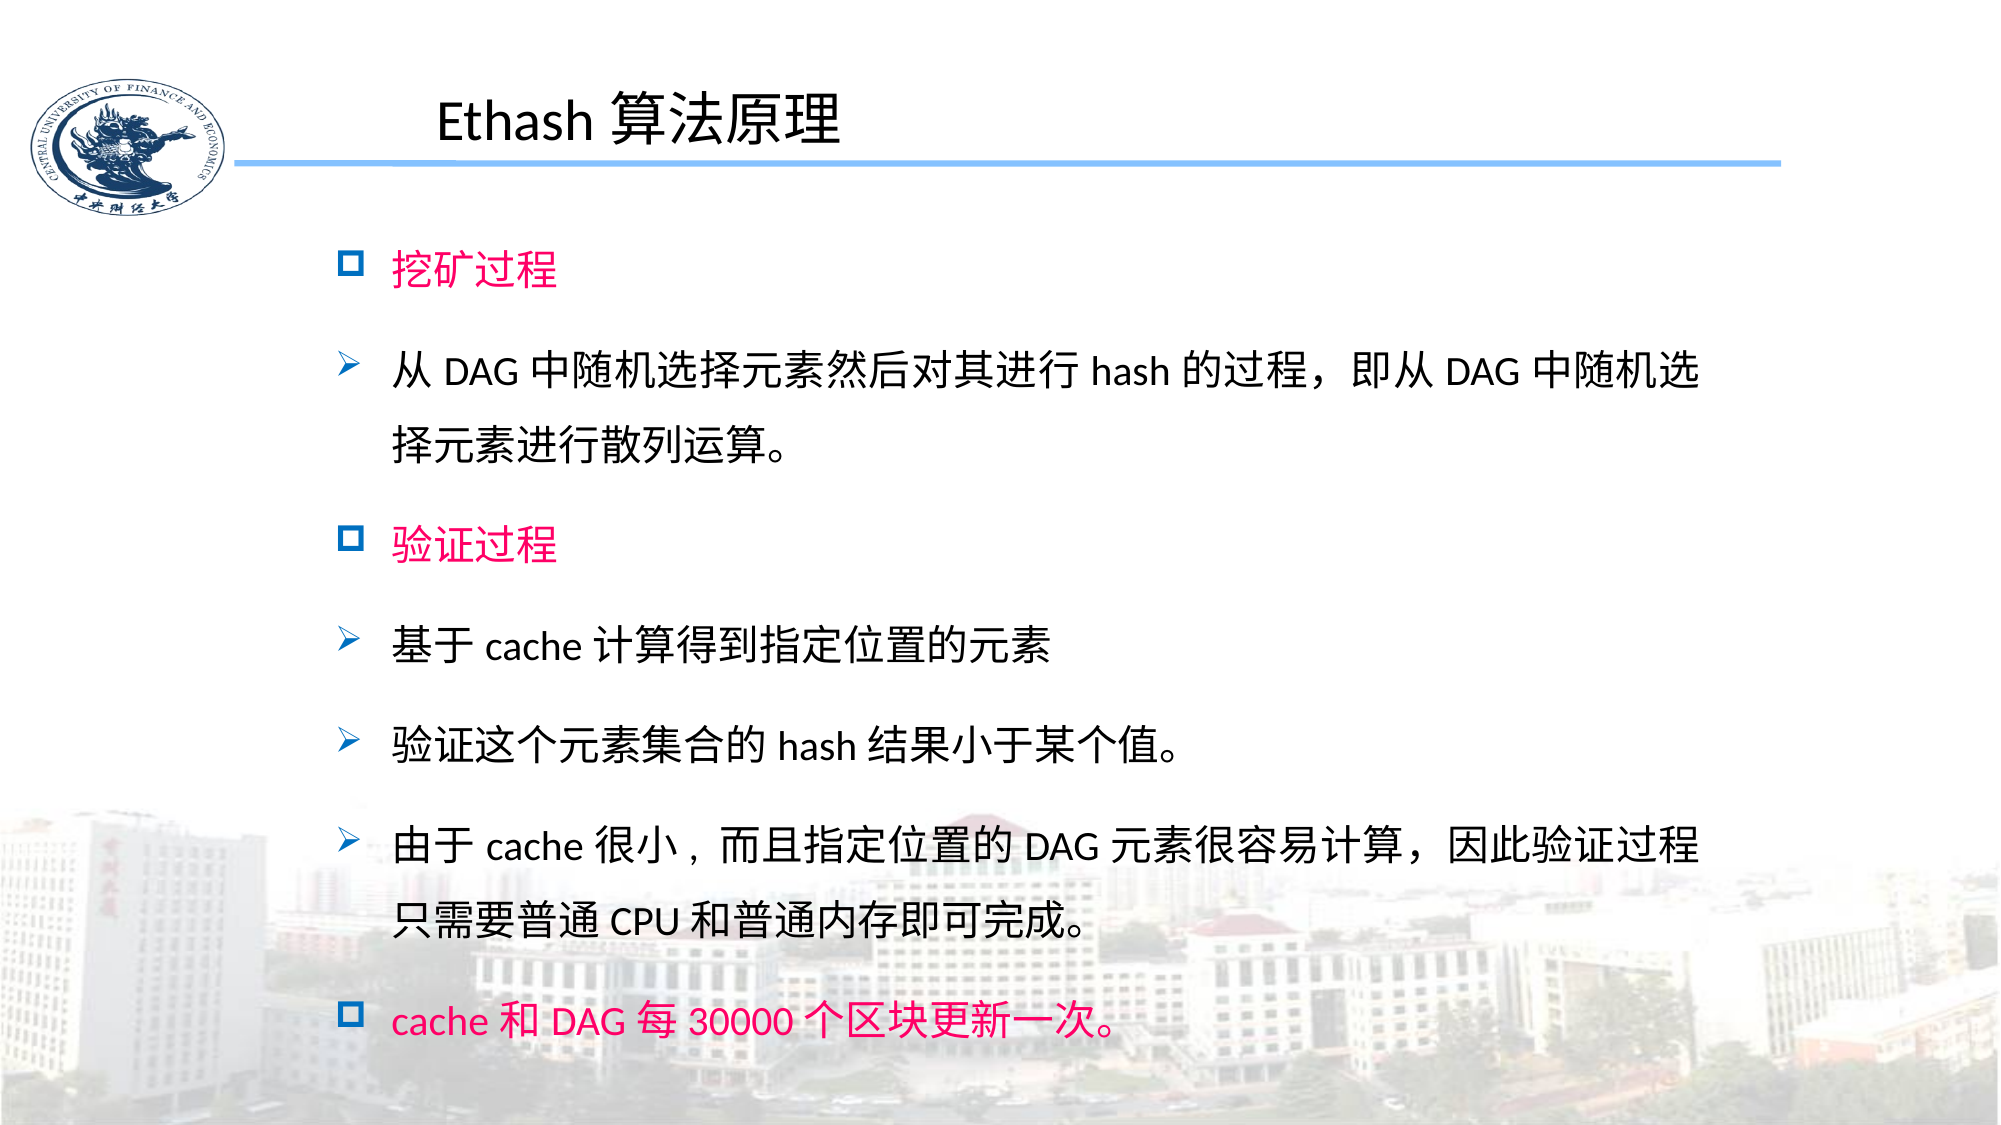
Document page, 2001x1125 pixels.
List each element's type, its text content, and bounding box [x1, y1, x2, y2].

picture [0, 46, 266, 246]
text_box 挖矿过程 从DAG中随机选择元素然后对其进行hash的过程，即从DAG中随机选择元素进行散列运算。 验证过程 基于cache计算得到指定位置的元素 验证这个元素集合的hash结果小于某个值。 由于cache很小, 而且指定位置的DAG元素很容易计算，因此验证过程只需要普通CPU和普通内存即可完成。 cache和DAG每30000个区块更新一次。 [320, 210, 1715, 1090]
picture [0, 785, 2000, 1125]
text_box Ethash算法原理 [421, 75, 857, 160]
